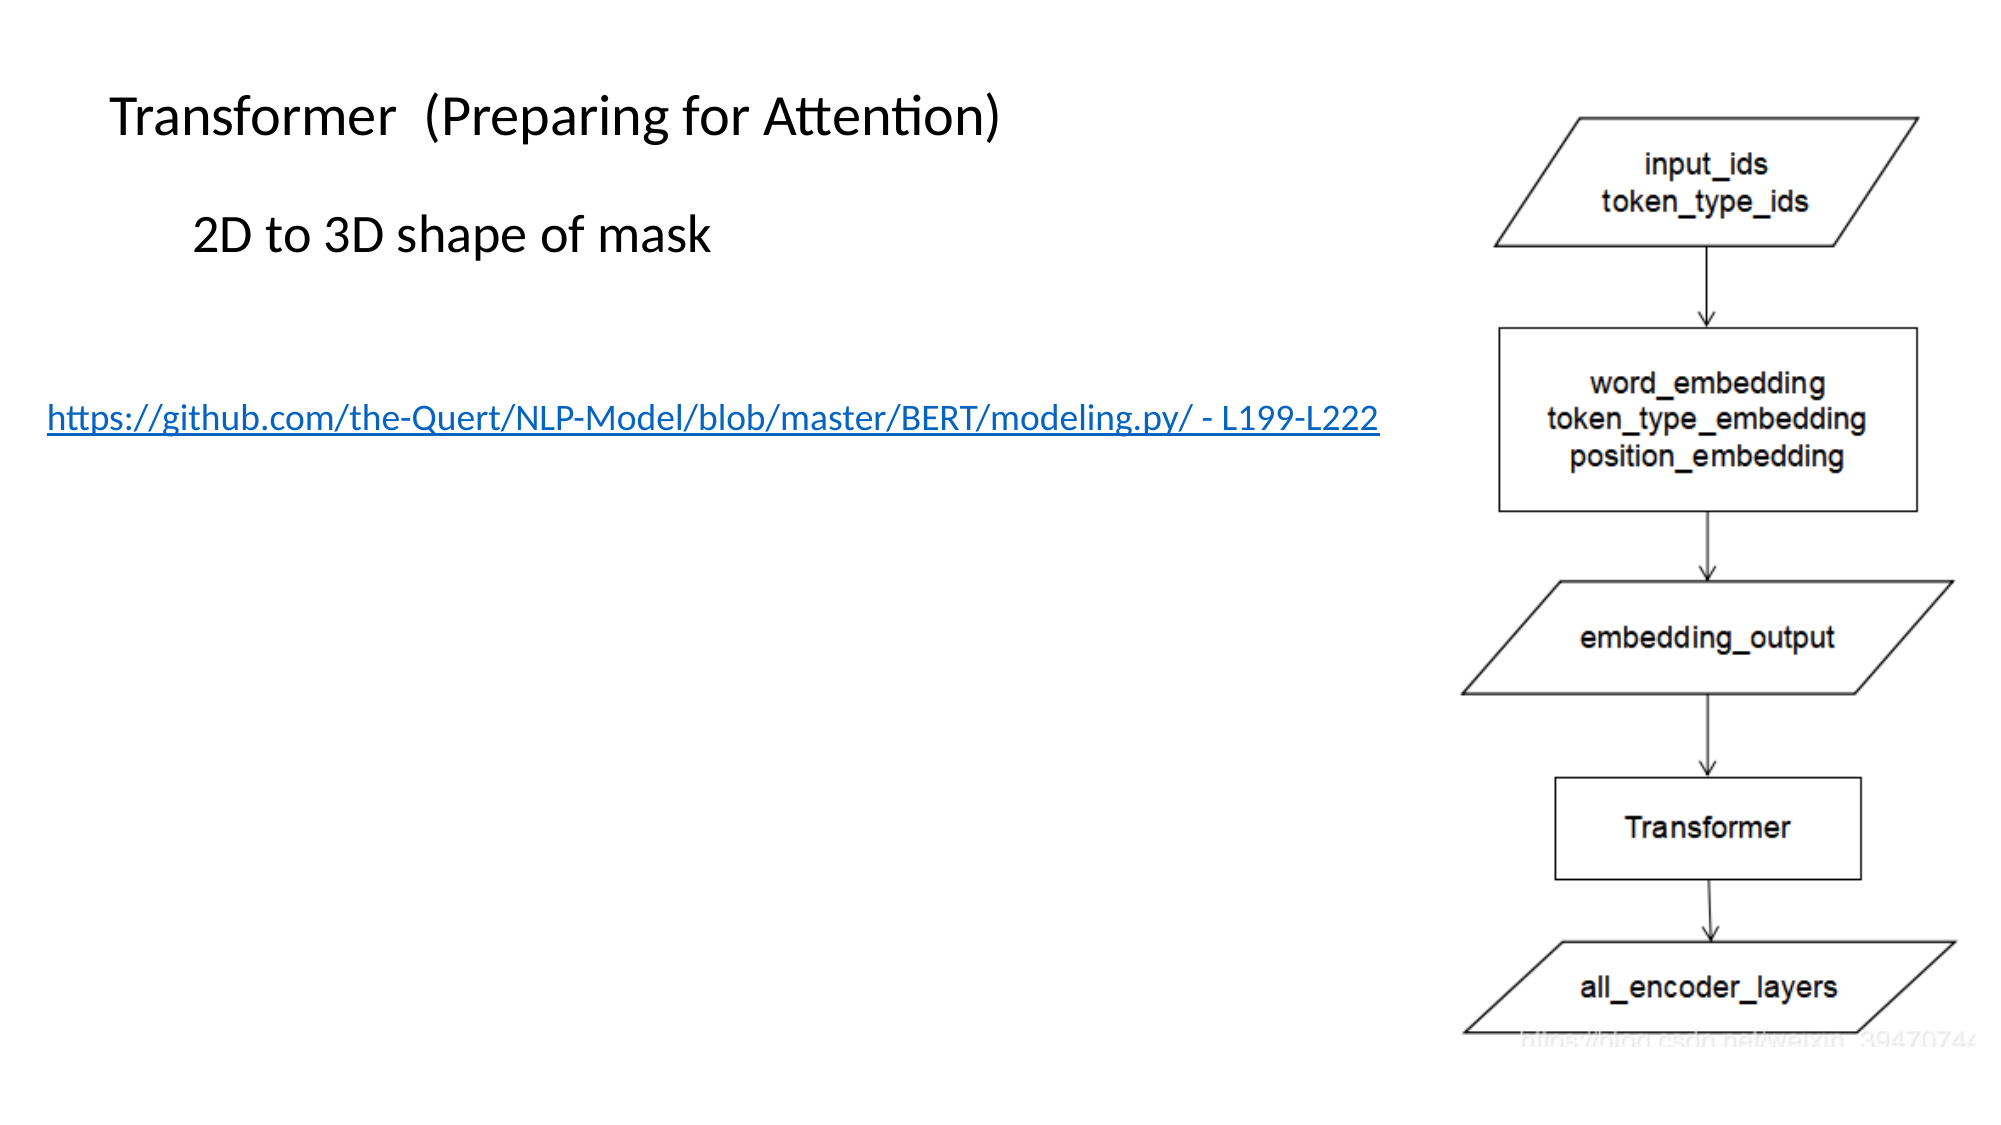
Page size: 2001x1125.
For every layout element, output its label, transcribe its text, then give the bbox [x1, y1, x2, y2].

text_box https://github.com/the-Quert/NLP-Model/blob/master/BERT/modeling.py/ - L199-L222 [32, 386, 1396, 446]
picture [1453, 112, 1976, 1047]
text_box 2D to 3D shape of mask [177, 190, 729, 271]
text_box Transformer (Preparing for Attention) [94, 69, 1018, 155]
